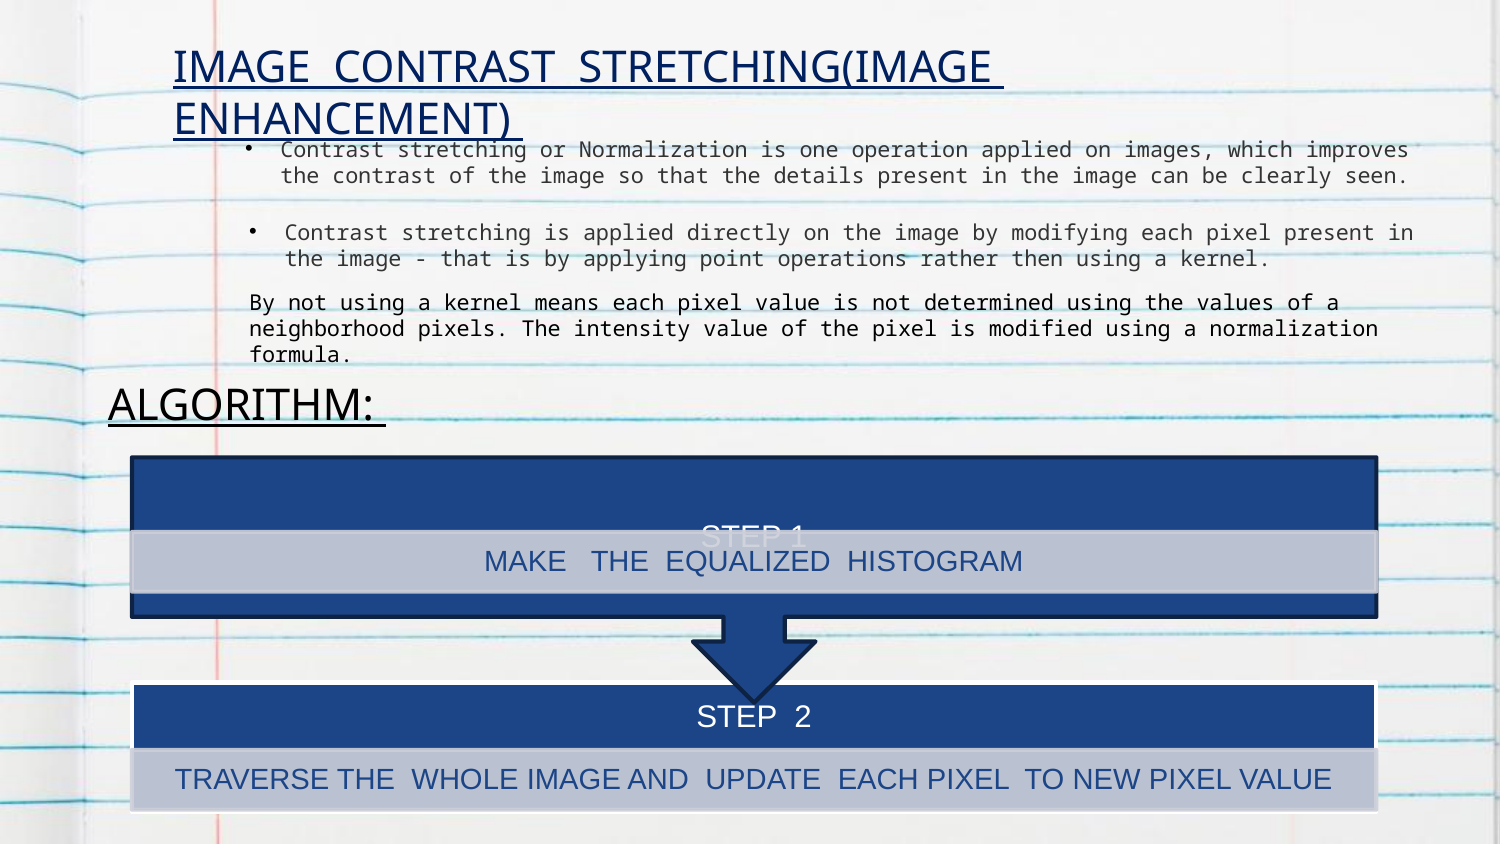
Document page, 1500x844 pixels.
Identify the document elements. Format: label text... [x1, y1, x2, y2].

text_box By not using a kernel means each pixel value is not determined using the values of a neighborhood pixels. The intensity value of the pixel is modified using a normalization formula. [234, 281, 1479, 375]
text_box ALGORITHM: [93, 369, 592, 437]
text_box IMAGE CONTRAST STRETCHING(IMAGE ENHANCEMENT) [158, 31, 1342, 151]
text_box Contrast stretching is applied directly on the image by modifying each pixel present in the image - that is by applying point operations rather then using a kernel. [234, 210, 1482, 279]
picture [0, 0, 1500, 844]
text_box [131, 438, 1377, 813]
text_box Contrast stretching or Normalization is one operation applied on images, which improves the contrast of the image so that the details present in the image can be clearly seen. [230, 127, 1454, 248]
